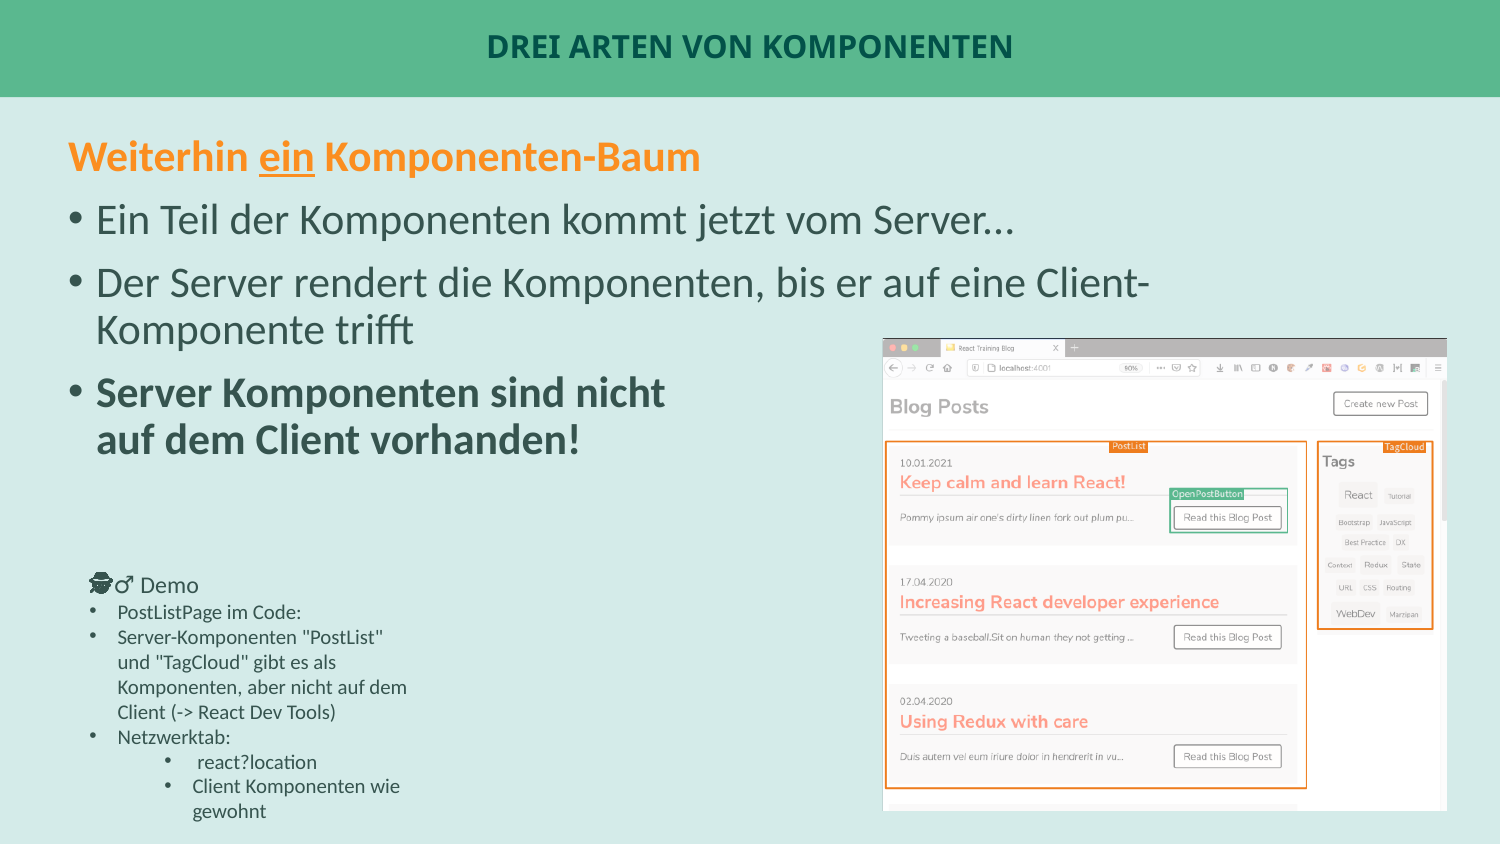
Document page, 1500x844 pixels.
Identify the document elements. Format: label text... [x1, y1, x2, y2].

picture [882, 338, 1447, 811]
list Weiterhin ein Komponenten-Baum Ein Teil der Komponenten kommt jetzt vom Server... Der Server rendert die Komponenten, bis er auf eine Client-Komponente trifft Server Komponenten sind nicht auf dem Client vorhanden! [53, 126, 1324, 782]
title Drei Arten von Komponenten [0, 0, 1500, 98]
text_box 🕵️‍♂️ Demo PostListPage im Code: Server-Komponenten "PostList" und "TagCloud" gibt es als Komponenten, aber nicht auf dem Client (-> React Dev Tools) Netzwerktab: react?location Client Komponenten wie gewohnt [74, 562, 428, 844]
